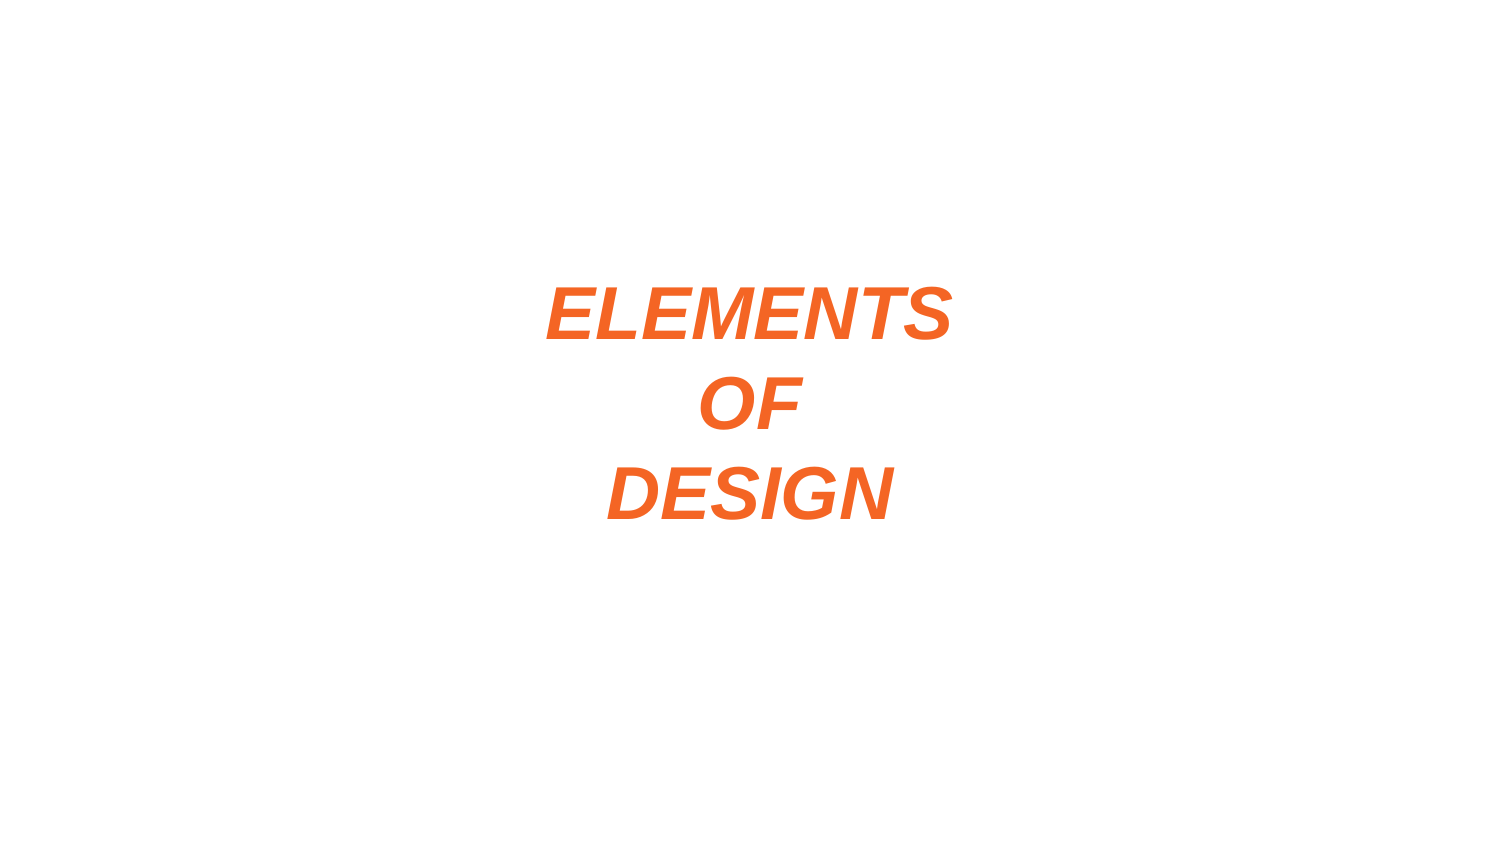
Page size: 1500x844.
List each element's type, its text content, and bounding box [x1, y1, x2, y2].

text_box ELEMENTS OF DESIGN [205, 249, 1295, 377]
